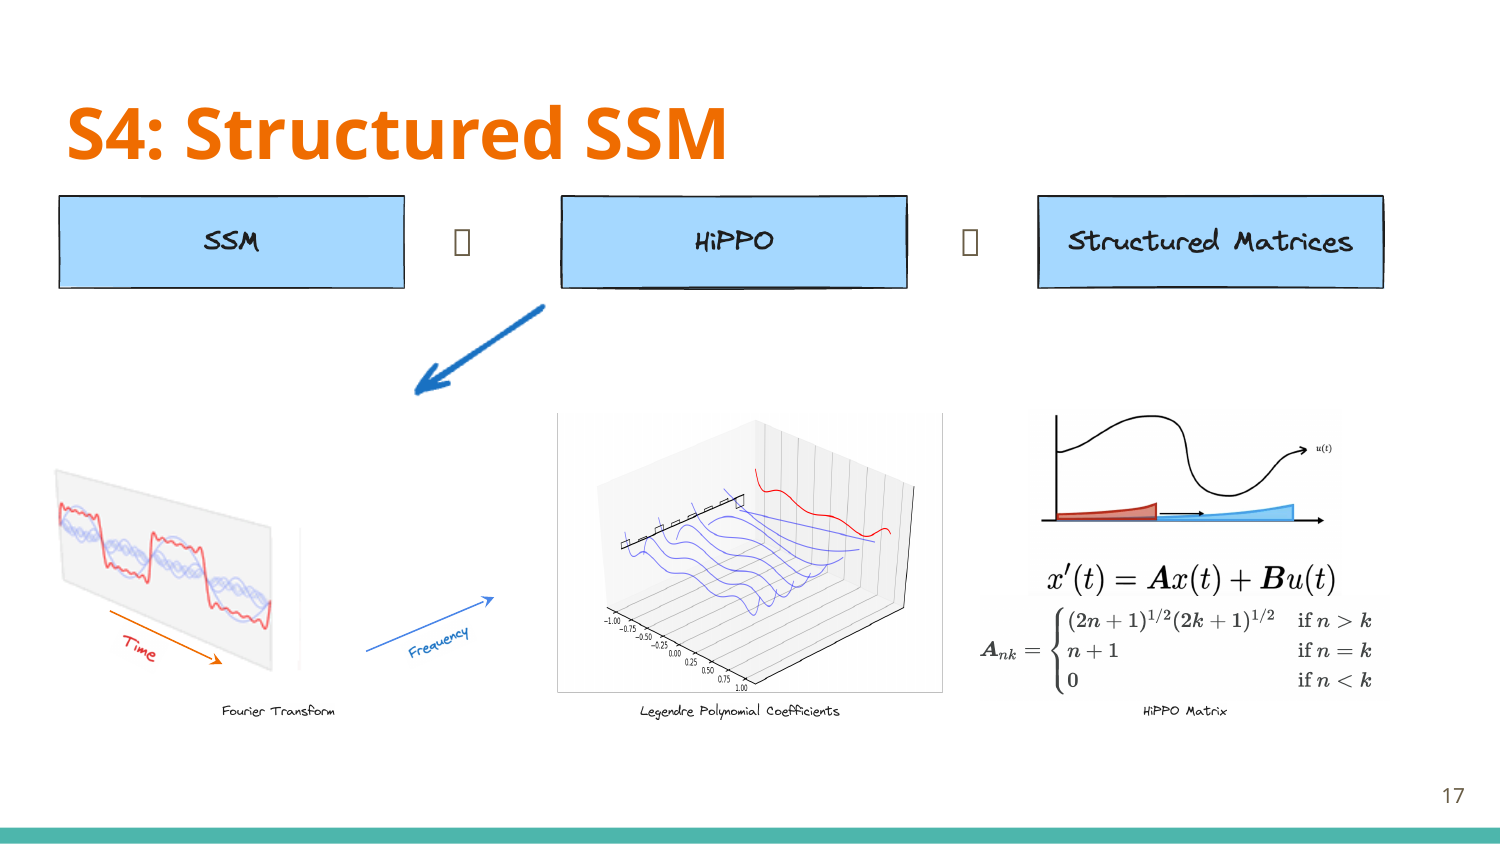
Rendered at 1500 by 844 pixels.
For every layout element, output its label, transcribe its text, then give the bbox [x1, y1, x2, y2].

picture [50, 409, 521, 696]
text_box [979, 409, 1391, 701]
picture [404, 294, 556, 406]
picture [1143, 702, 1227, 720]
picture [222, 702, 335, 720]
slide_number 17 [1389, 764, 1480, 830]
picture [640, 702, 840, 720]
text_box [109, 610, 223, 665]
picture [555, 409, 945, 696]
title S4: Structured SSM [51, 72, 1449, 189]
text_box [50, 188, 1390, 295]
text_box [365, 596, 495, 652]
